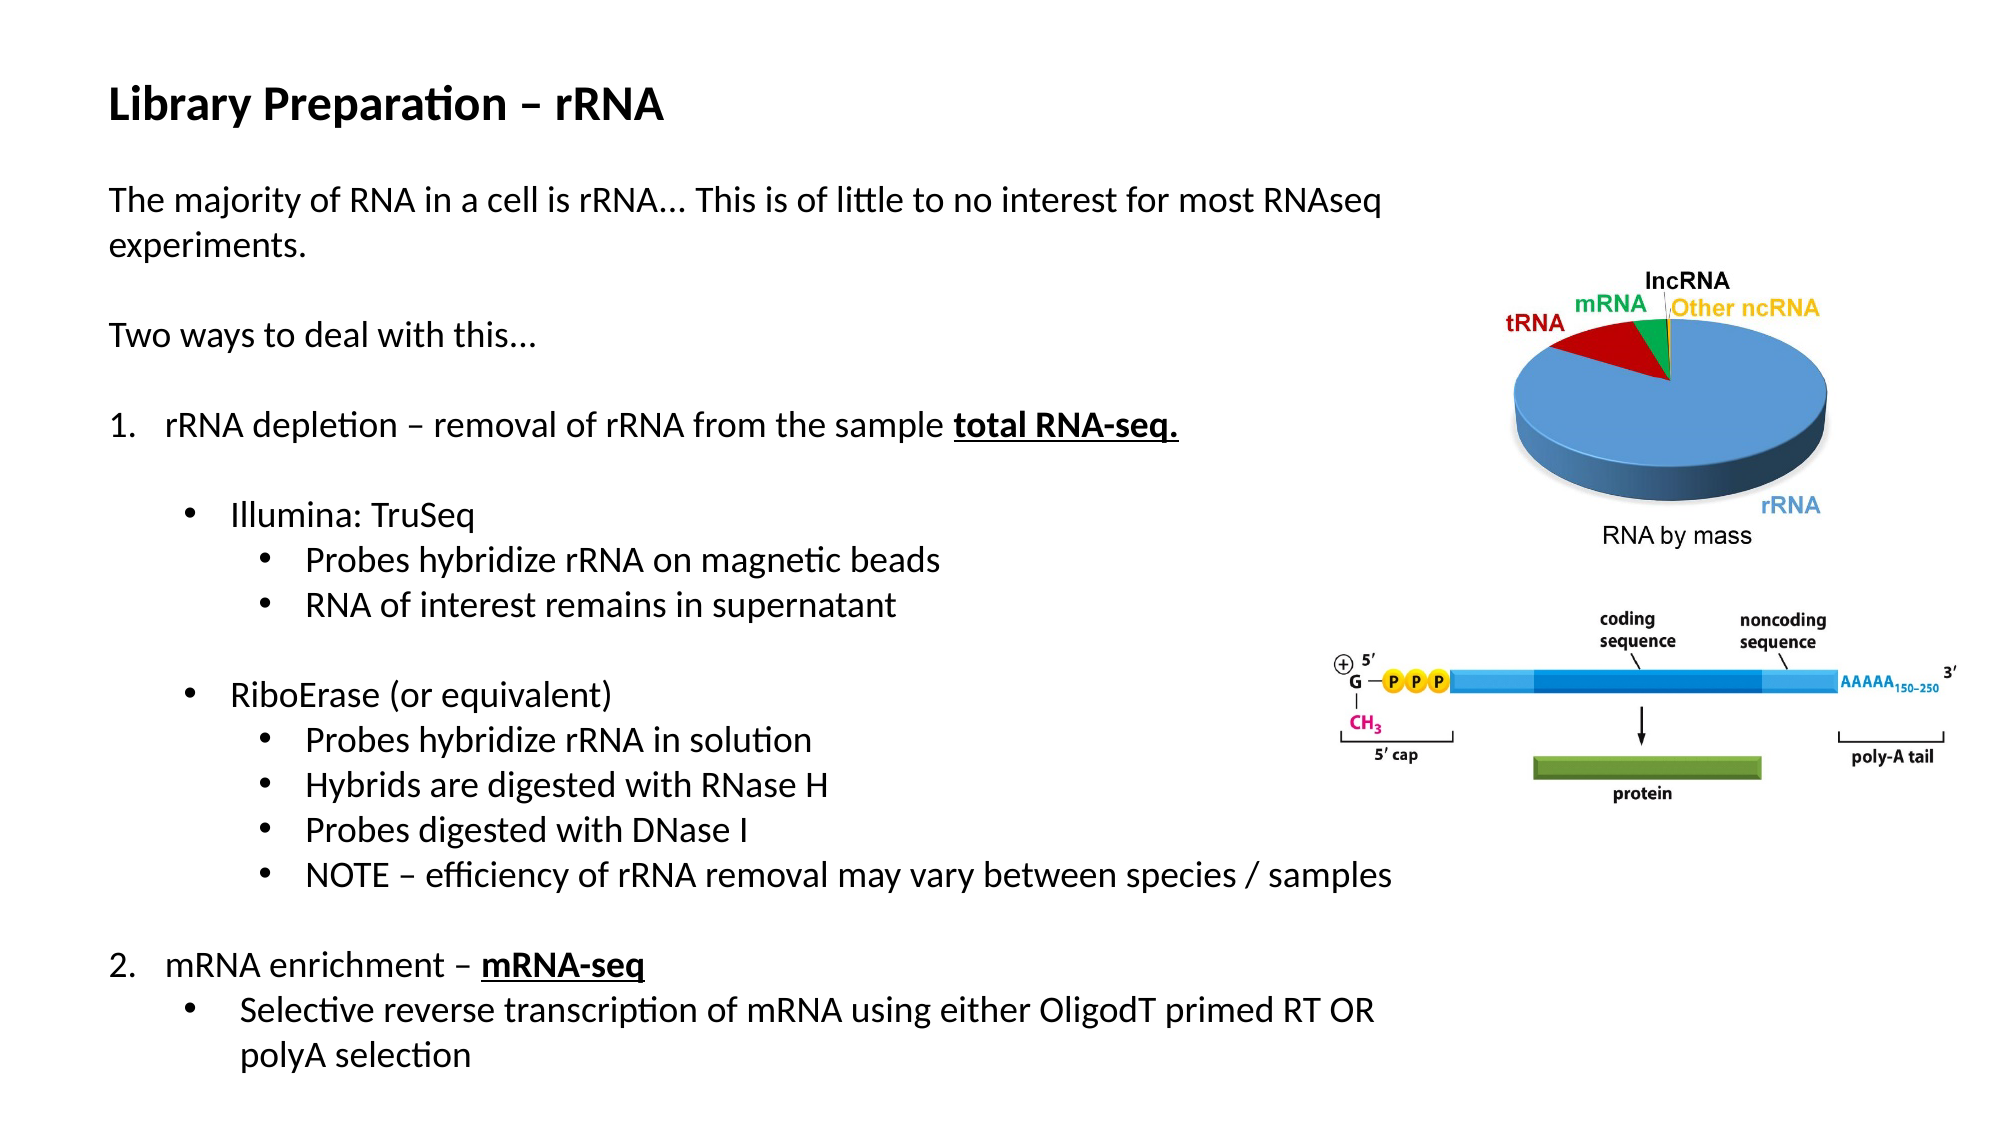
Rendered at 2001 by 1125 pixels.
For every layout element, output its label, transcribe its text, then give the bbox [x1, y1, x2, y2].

picture [1487, 234, 1837, 551]
text_box Library Preparation – rRNA The majority of RNA in a cell is rRNA... This is of little to no interest for most RNAseq experiments. Two ways to deal with this... rRNA depletion – removal of rRNA from the sample total RNA-seq. Illumina: TruSeq Probes hybridize rRNA on magnetic beads RNA of interest remains in supernatant RiboErase (or equivalent) Probes hybridize rRNA in solution Hybrids are digested with RNase H Probes digested with DNase I NOTE – efficiency of rRNA removal may vary between species / samples mRNA enrichment – mRNA-seq Selective reverse transcription of mRNA using either OligodT primed RT OR polyA selection [93, 62, 1462, 1125]
picture [1323, 604, 1962, 814]
